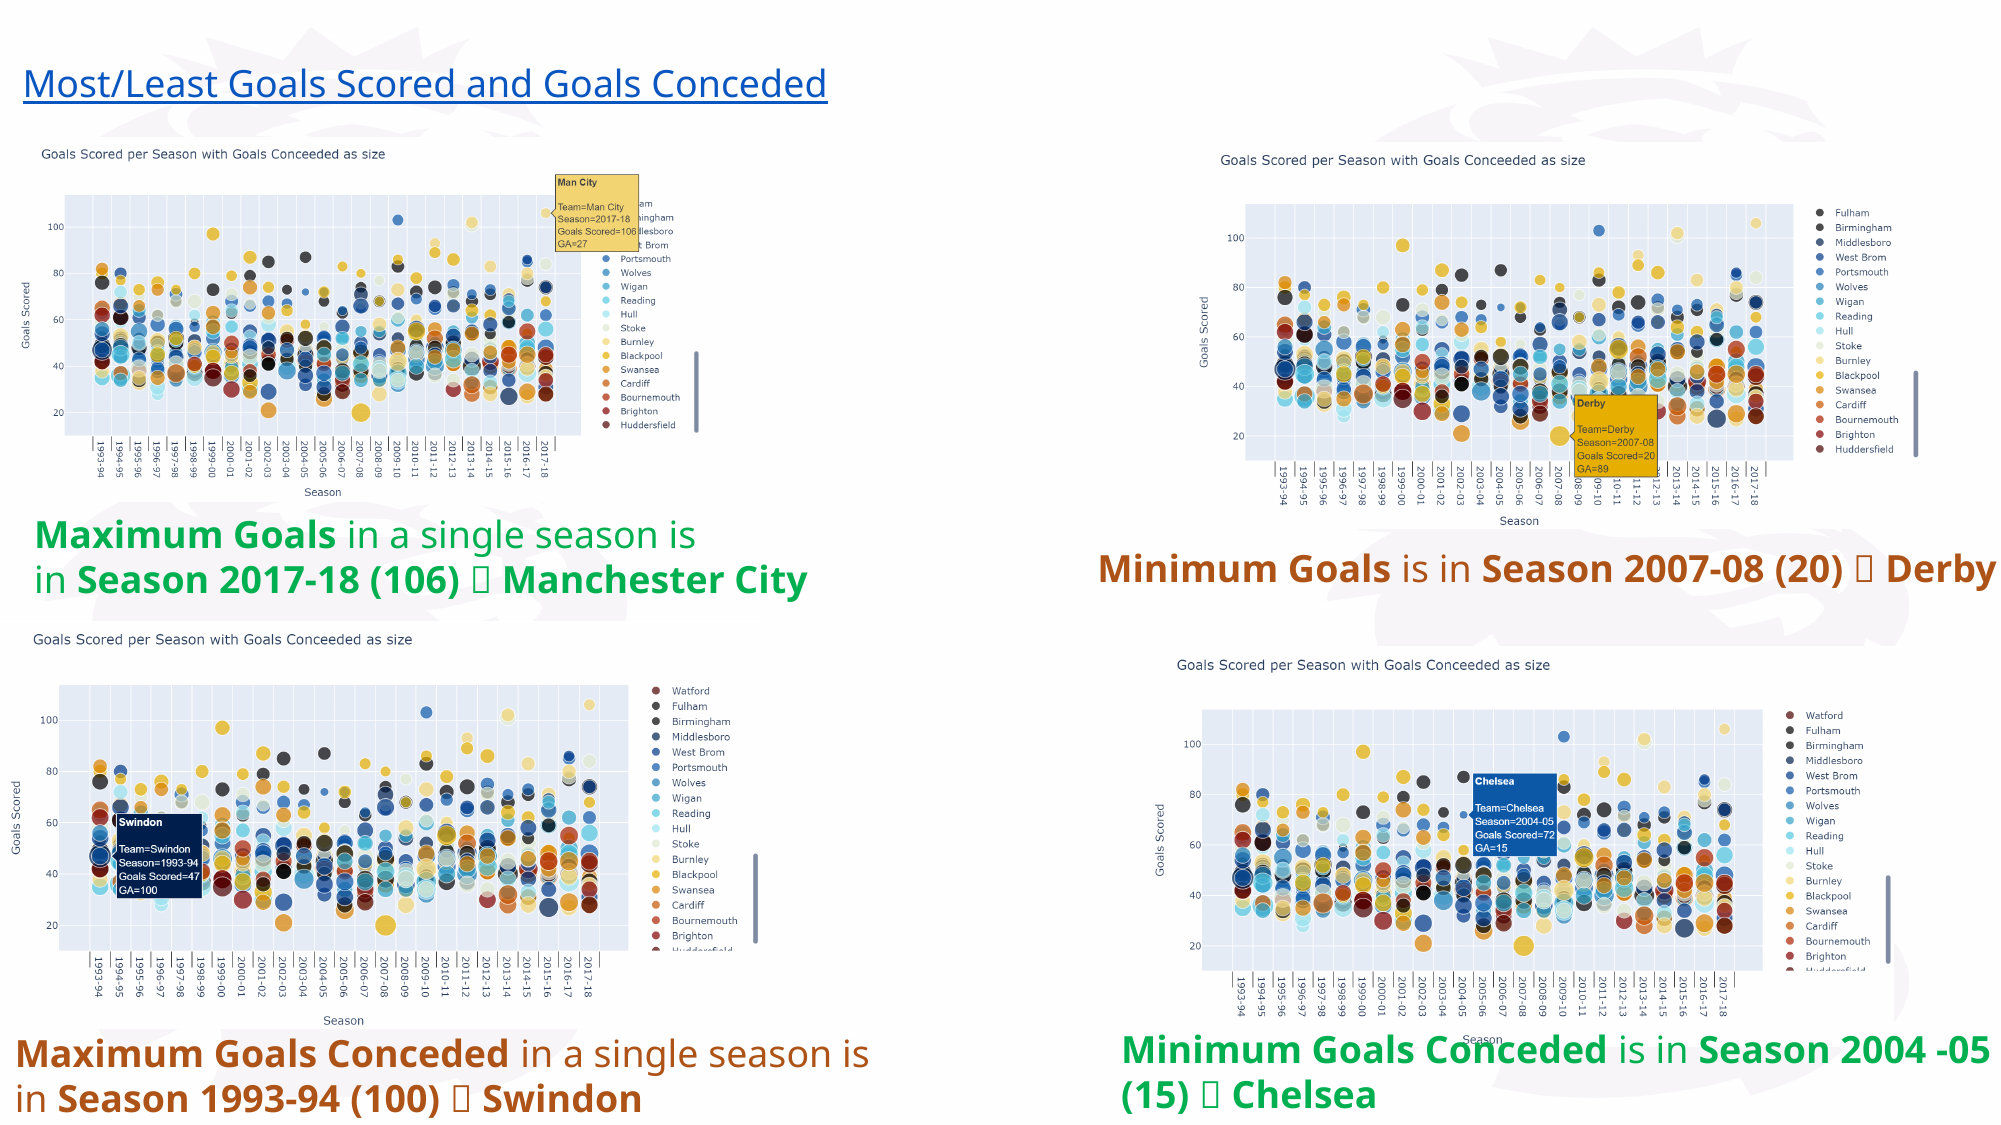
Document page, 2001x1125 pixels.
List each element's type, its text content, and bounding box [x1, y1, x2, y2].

text_box Maximum Goals in a single season is in Season 2017-18 (106)  Manchester City [19, 503, 823, 654]
picture [1141, 646, 1894, 1047]
text_box Minimum Goals Conceded is in Season 2004 -05 (15)  Chelsea [1106, 1018, 2000, 1124]
text_box Most/Least Goals Scored and Goals Conceded [7, 52, 1008, 113]
text_box Minimum Goals is in Season 2007-08 (20)  Derby [1082, 537, 2000, 597]
text_box Maximum Goals Conceded in a single season is in Season 1993-94 (100)  Swindon [0, 1023, 1022, 1125]
picture [1188, 142, 1922, 529]
picture [7, 137, 711, 502]
picture [0, 621, 764, 1029]
